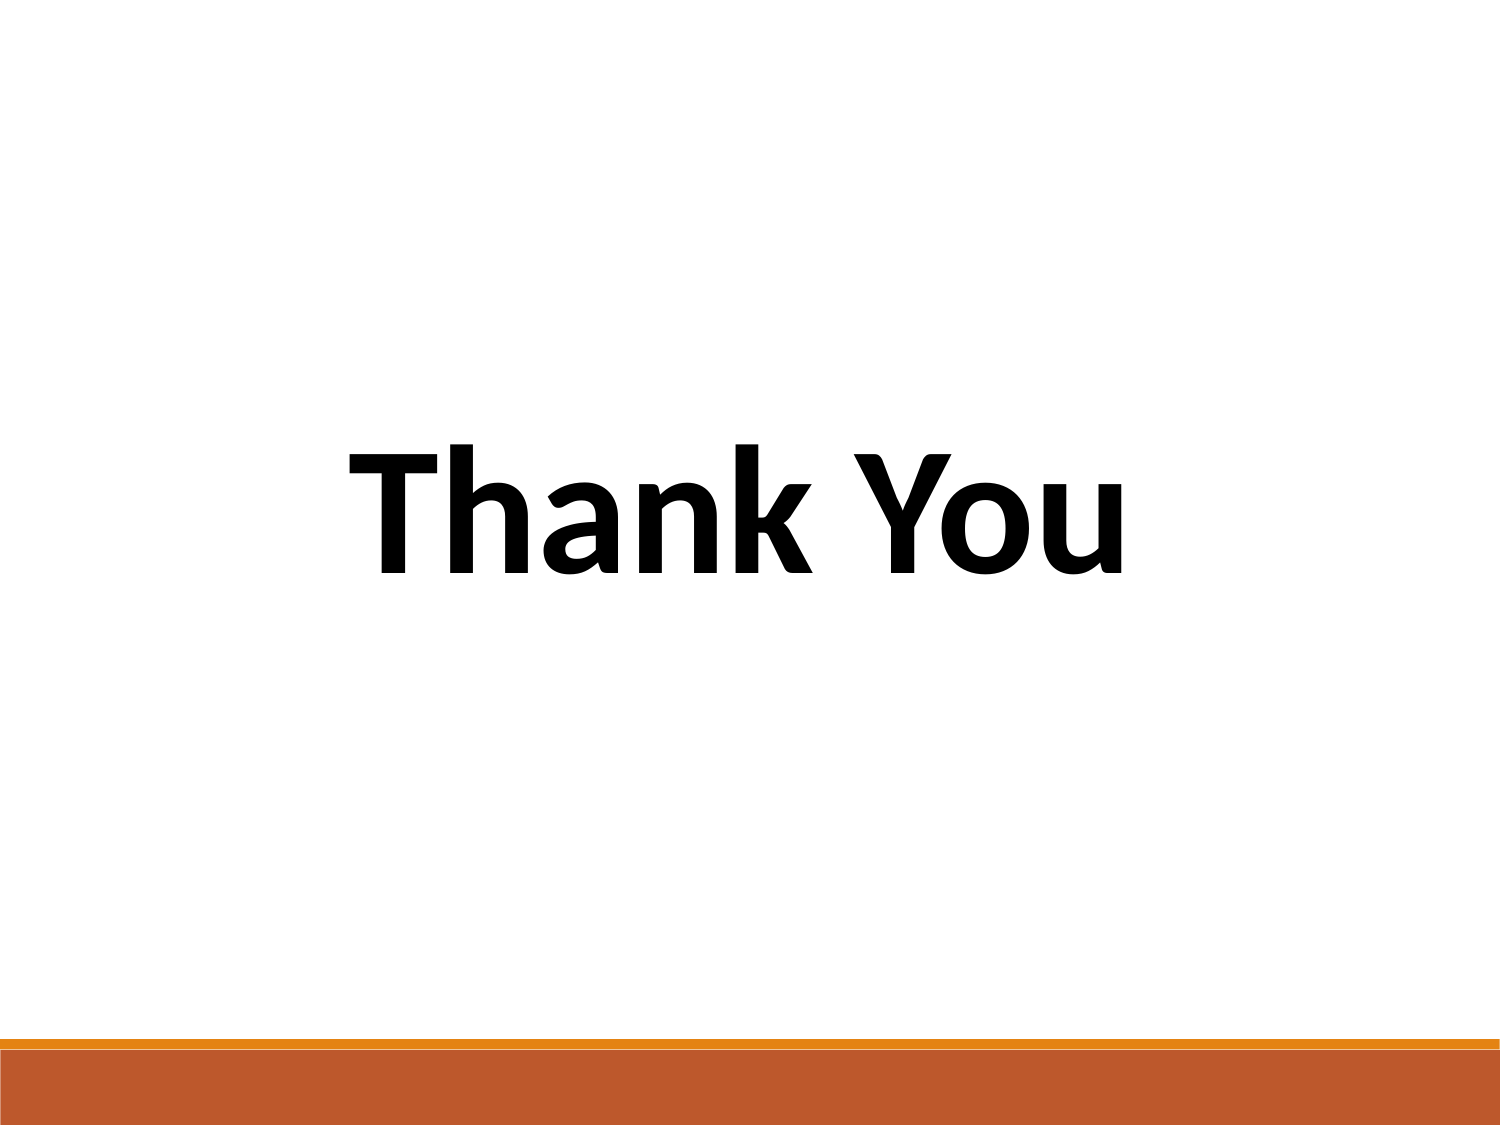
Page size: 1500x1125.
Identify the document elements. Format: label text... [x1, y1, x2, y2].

text_box Thank You [317, 383, 1165, 618]
